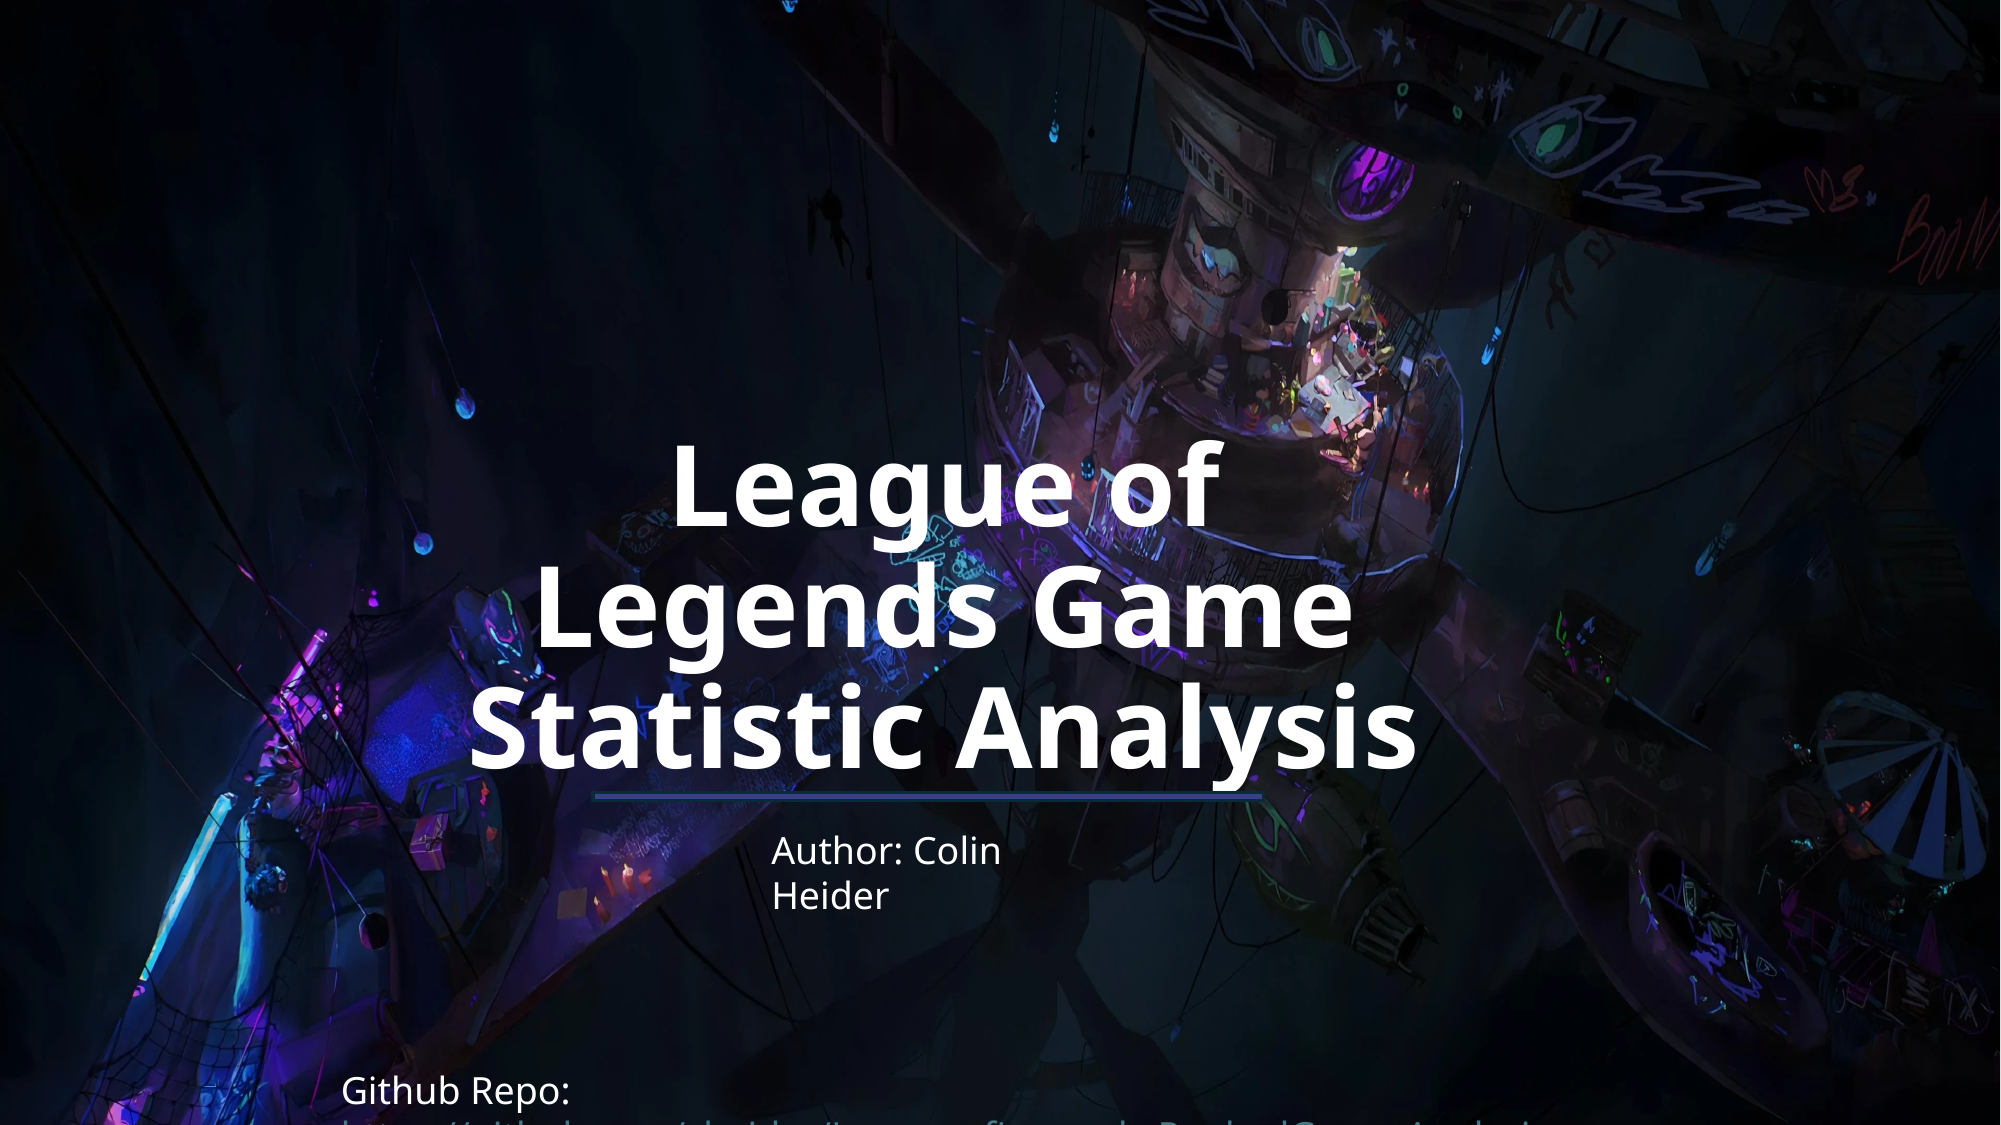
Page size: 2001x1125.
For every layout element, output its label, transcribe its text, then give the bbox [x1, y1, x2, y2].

text_box [591, 791, 1265, 802]
picture [0, 0, 2001, 1125]
text_box Author: Colin Heider [756, 819, 1132, 970]
text_box Github Repo: https://github.com/cheider/LeagueofLegends-RankedGame-Analysis [326, 1059, 1793, 1125]
title League of Legends Game Statistic Analysis [426, 416, 1462, 801]
